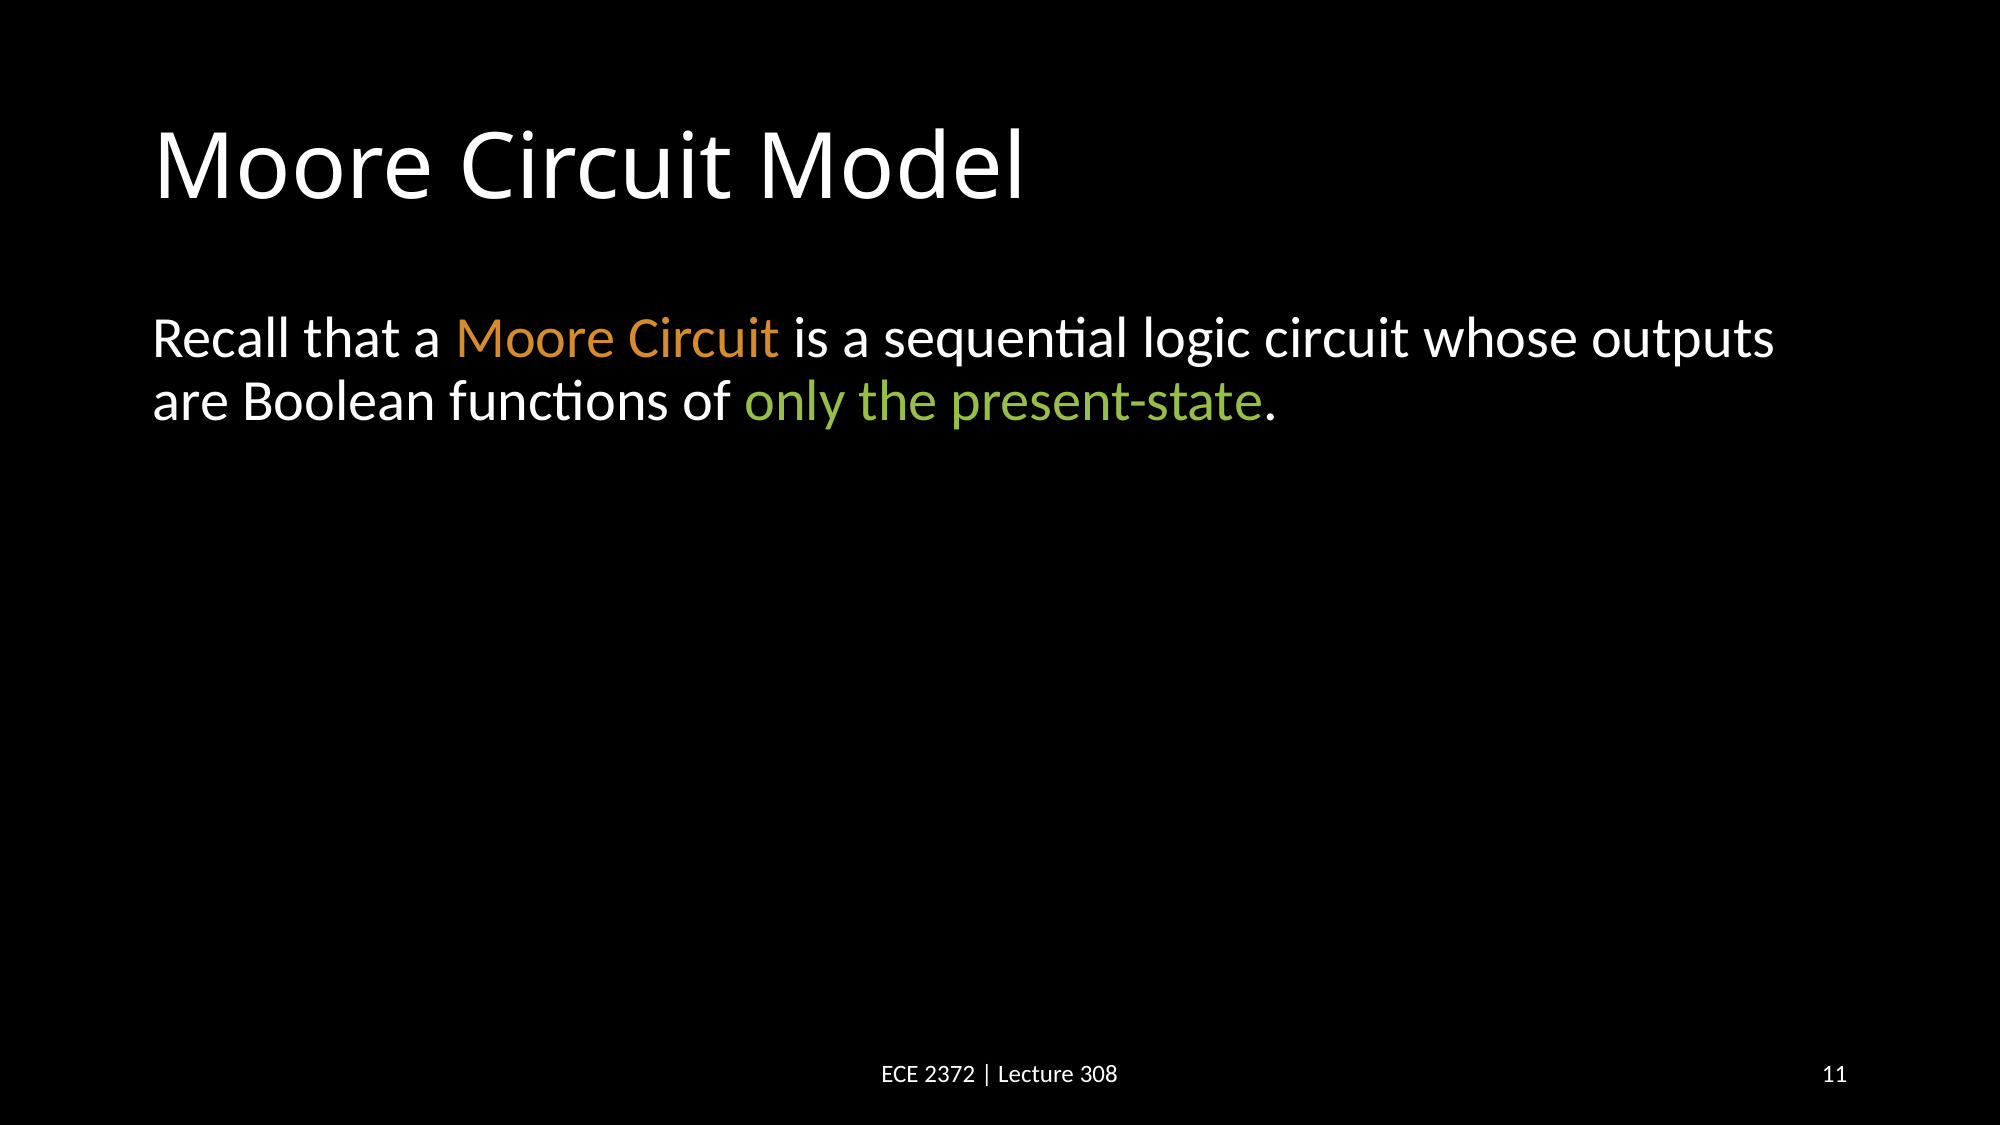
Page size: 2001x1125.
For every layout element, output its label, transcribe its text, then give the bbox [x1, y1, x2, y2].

slide_number 11 [1412, 1042, 1863, 1103]
list Recall that a Moore Circuit is a sequential logic circuit whose outputs are Boolean functions of only the present-state. [137, 299, 1863, 1014]
title Moore Circuit Model [137, 59, 1863, 278]
footer ECE 2372 | Lecture 308 [662, 1042, 1338, 1103]
